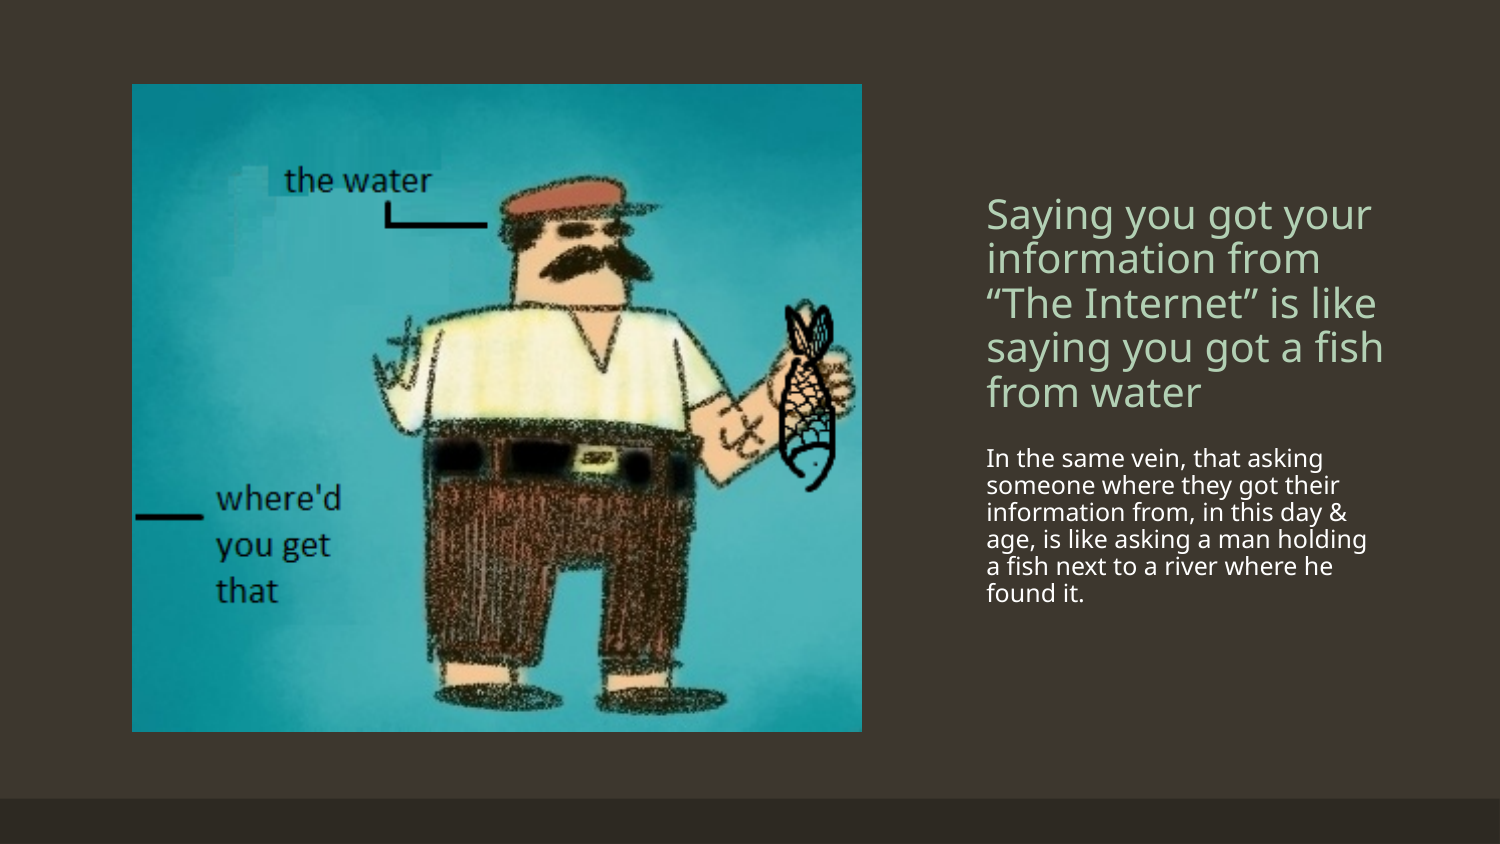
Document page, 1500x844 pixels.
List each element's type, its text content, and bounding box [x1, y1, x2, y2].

list In the same vein, that asking someone where they got their information from, in this day & age, is like asking a man holding a fish next to a river where he found it. [975, 440, 1397, 666]
picture [131, 84, 862, 732]
title Saying you got your information from “The Internet” is like saying you got a fish from water [975, 187, 1397, 422]
